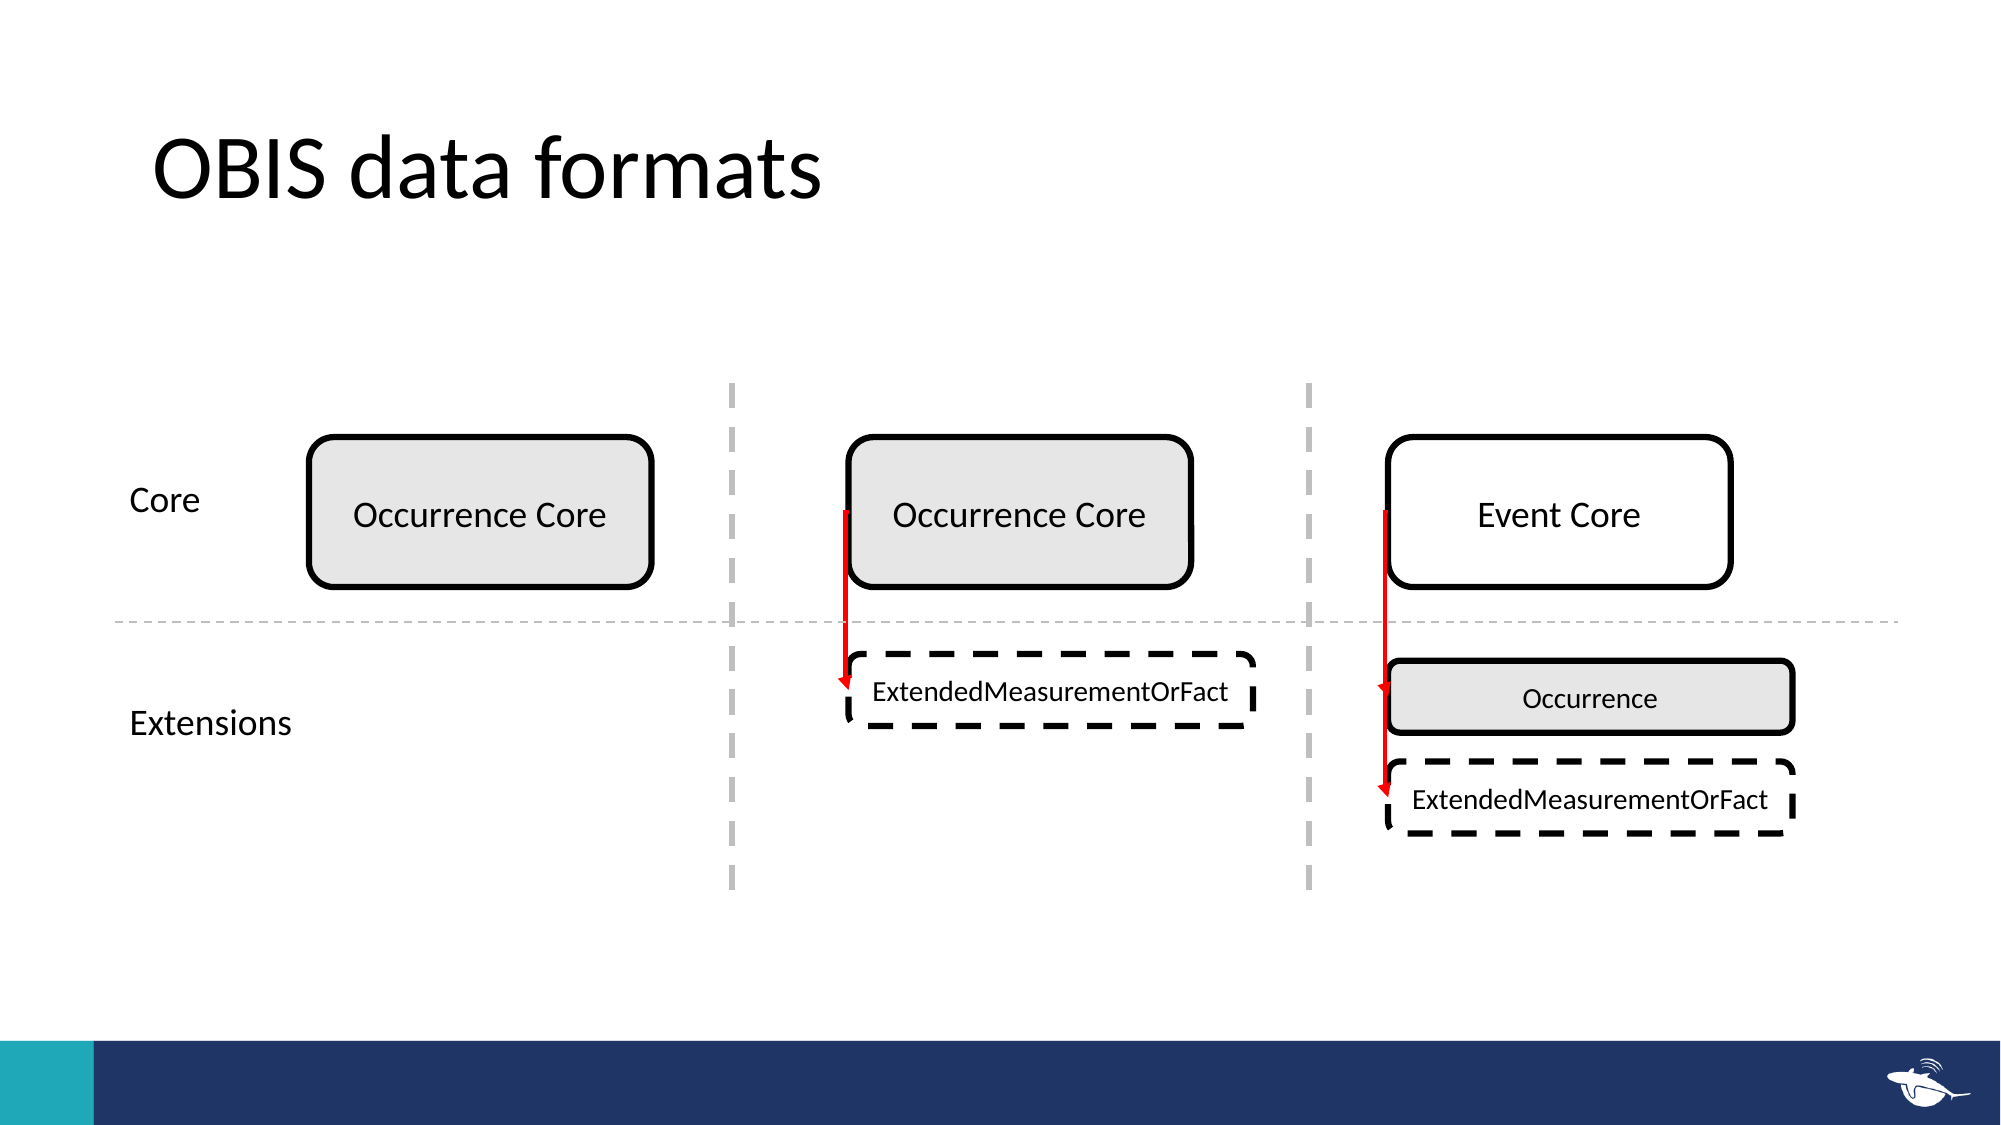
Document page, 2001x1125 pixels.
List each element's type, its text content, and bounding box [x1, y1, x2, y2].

text_box Occurrence Core [308, 437, 652, 588]
title OBIS data formats [137, 59, 1863, 278]
text_box Occurrence Core [848, 437, 1192, 588]
text_box Extensions [114, 690, 309, 751]
text_box ExtendedMeasurementOrFact [848, 654, 1253, 727]
picture [0, 0, 2001, 1125]
text_box Event Core [1388, 437, 1731, 588]
text_box Core [114, 467, 217, 529]
text_box Occurrence [1393, 660, 1793, 733]
text_box ExtendedMeasurementOrFact [1388, 761, 1793, 834]
